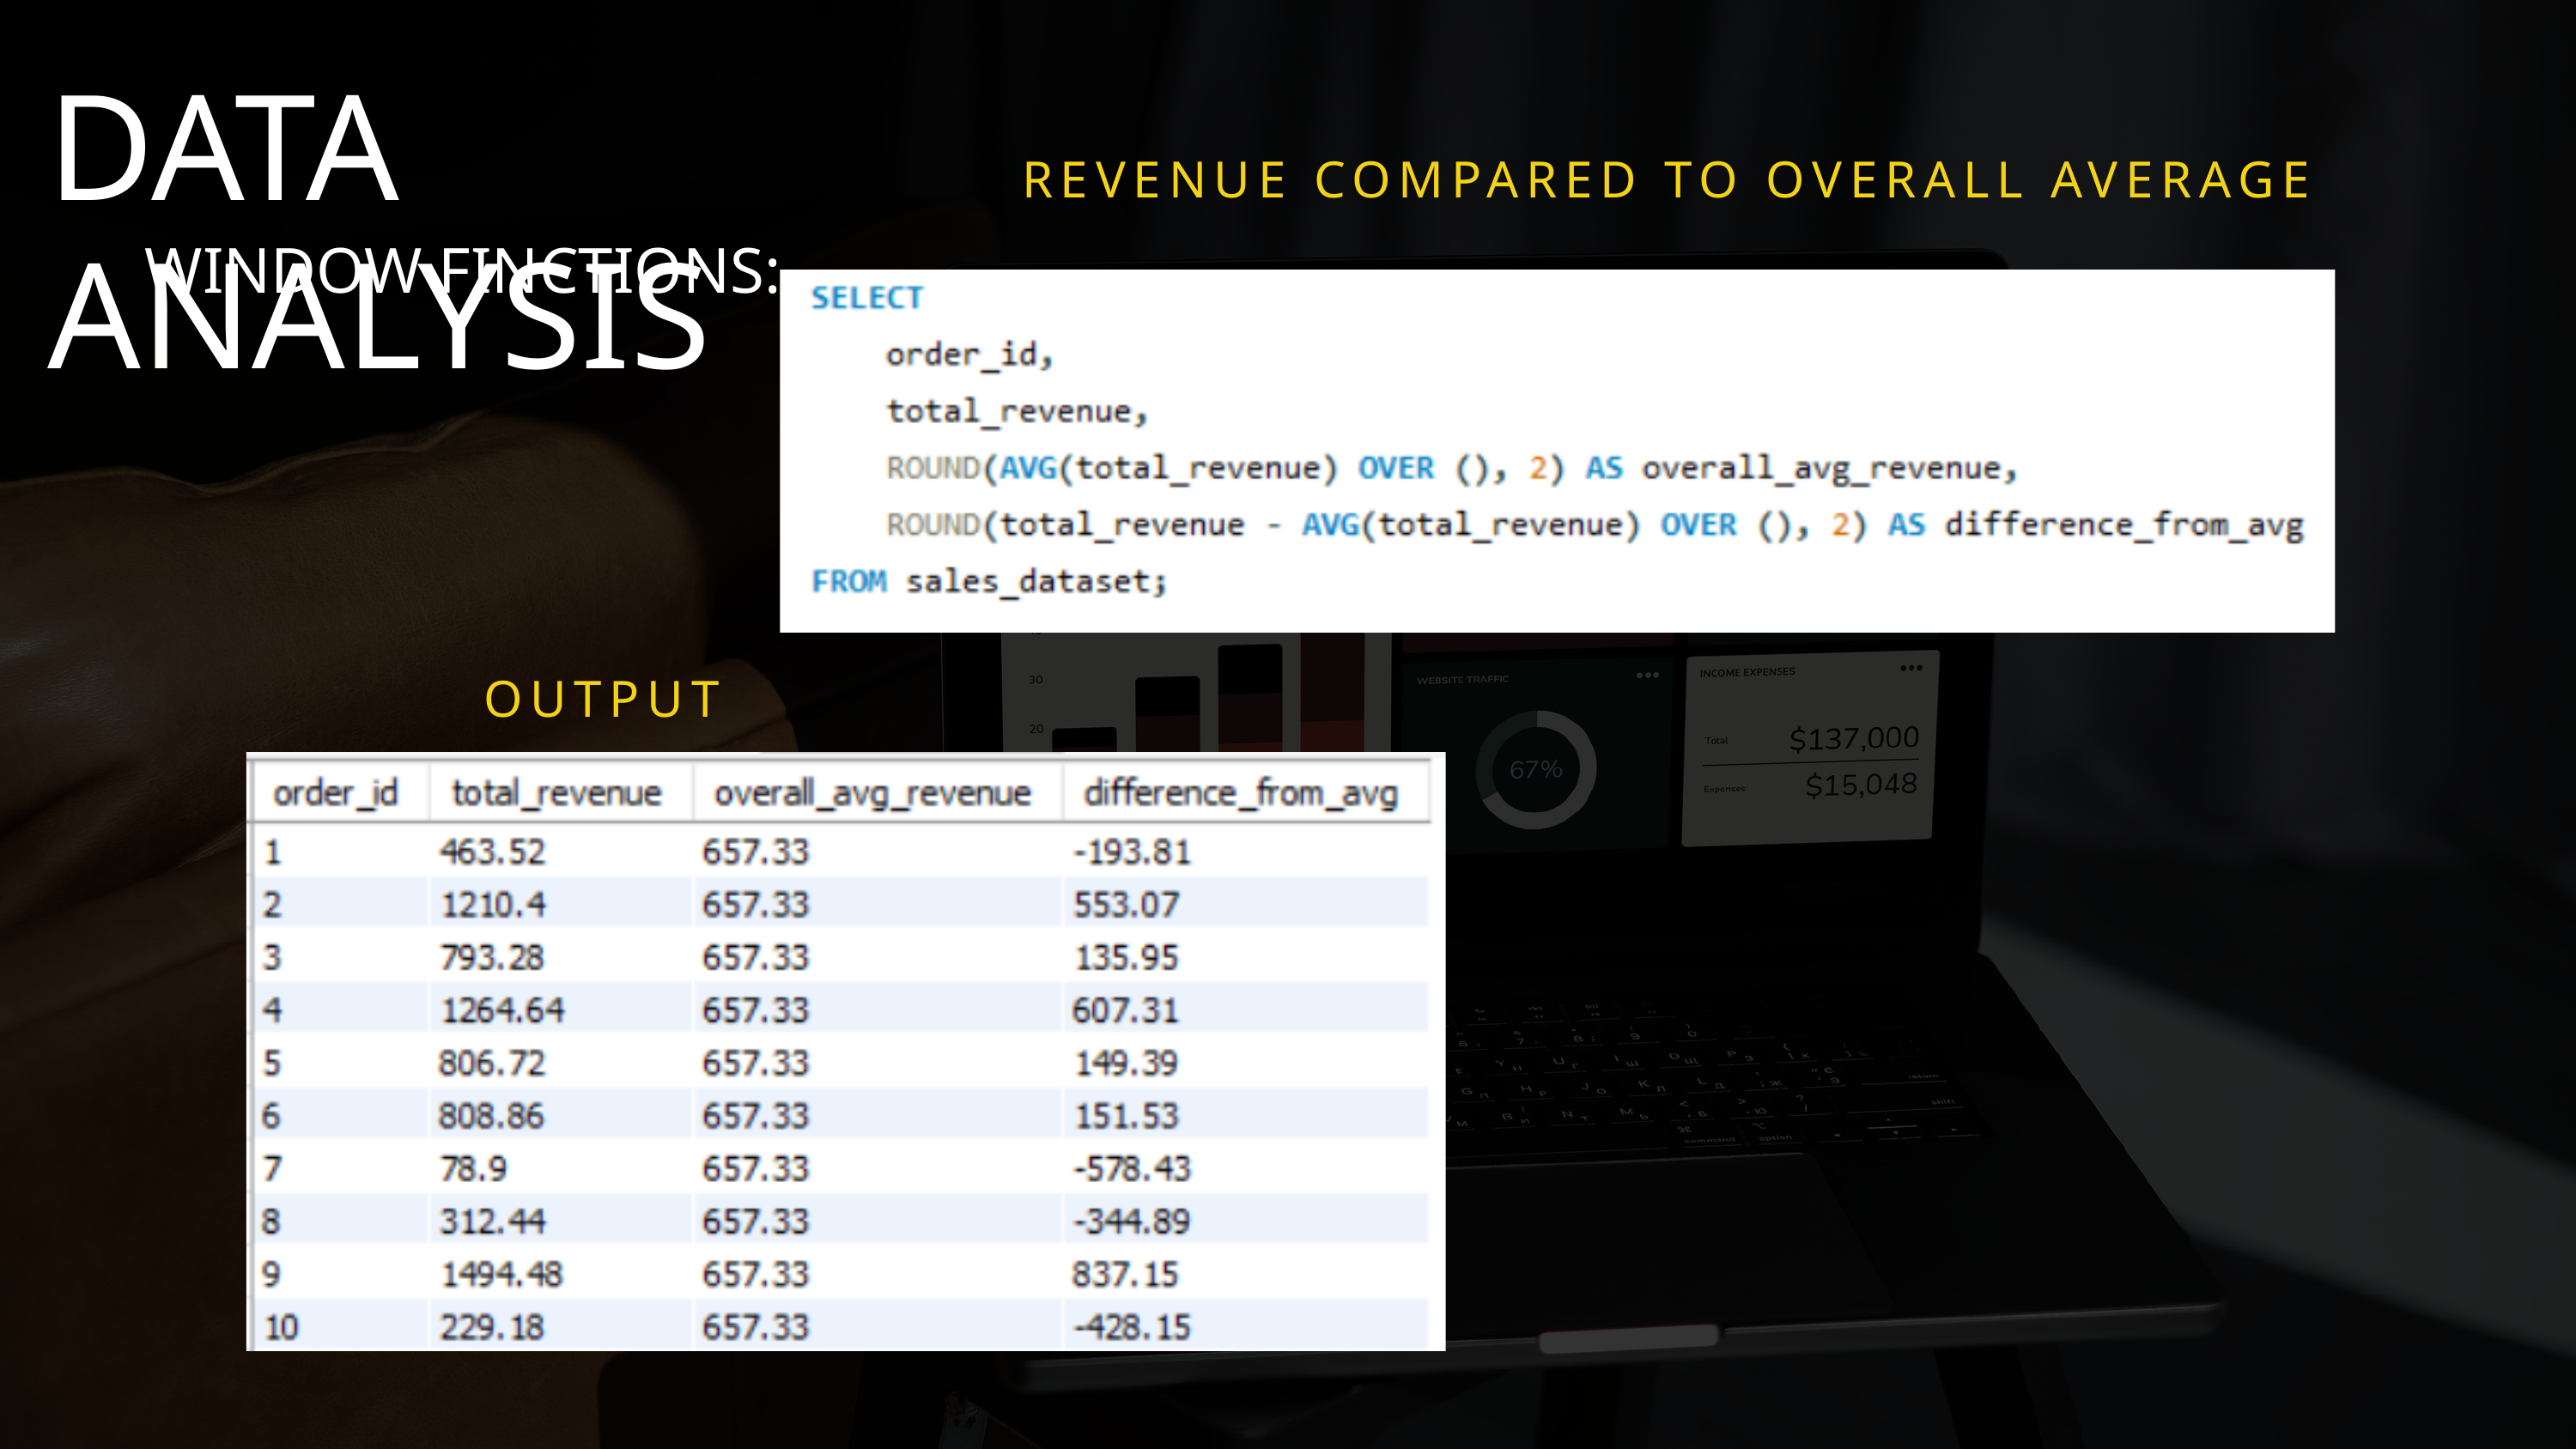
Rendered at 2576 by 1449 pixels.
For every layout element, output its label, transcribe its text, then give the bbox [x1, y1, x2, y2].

text_box REVENUE COMPARED TO OVERALL AVERAGE [566, 135, 2312, 209]
text_box OUTPUT [0, 654, 720, 728]
text_box DATA ANALYSIS [47, 61, 891, 398]
text_box WINDOW FINCTIONS: [144, 233, 988, 306]
text_box [246, 752, 1446, 1351]
text_box [780, 270, 2336, 633]
text_box [0, 0, 2576, 1449]
